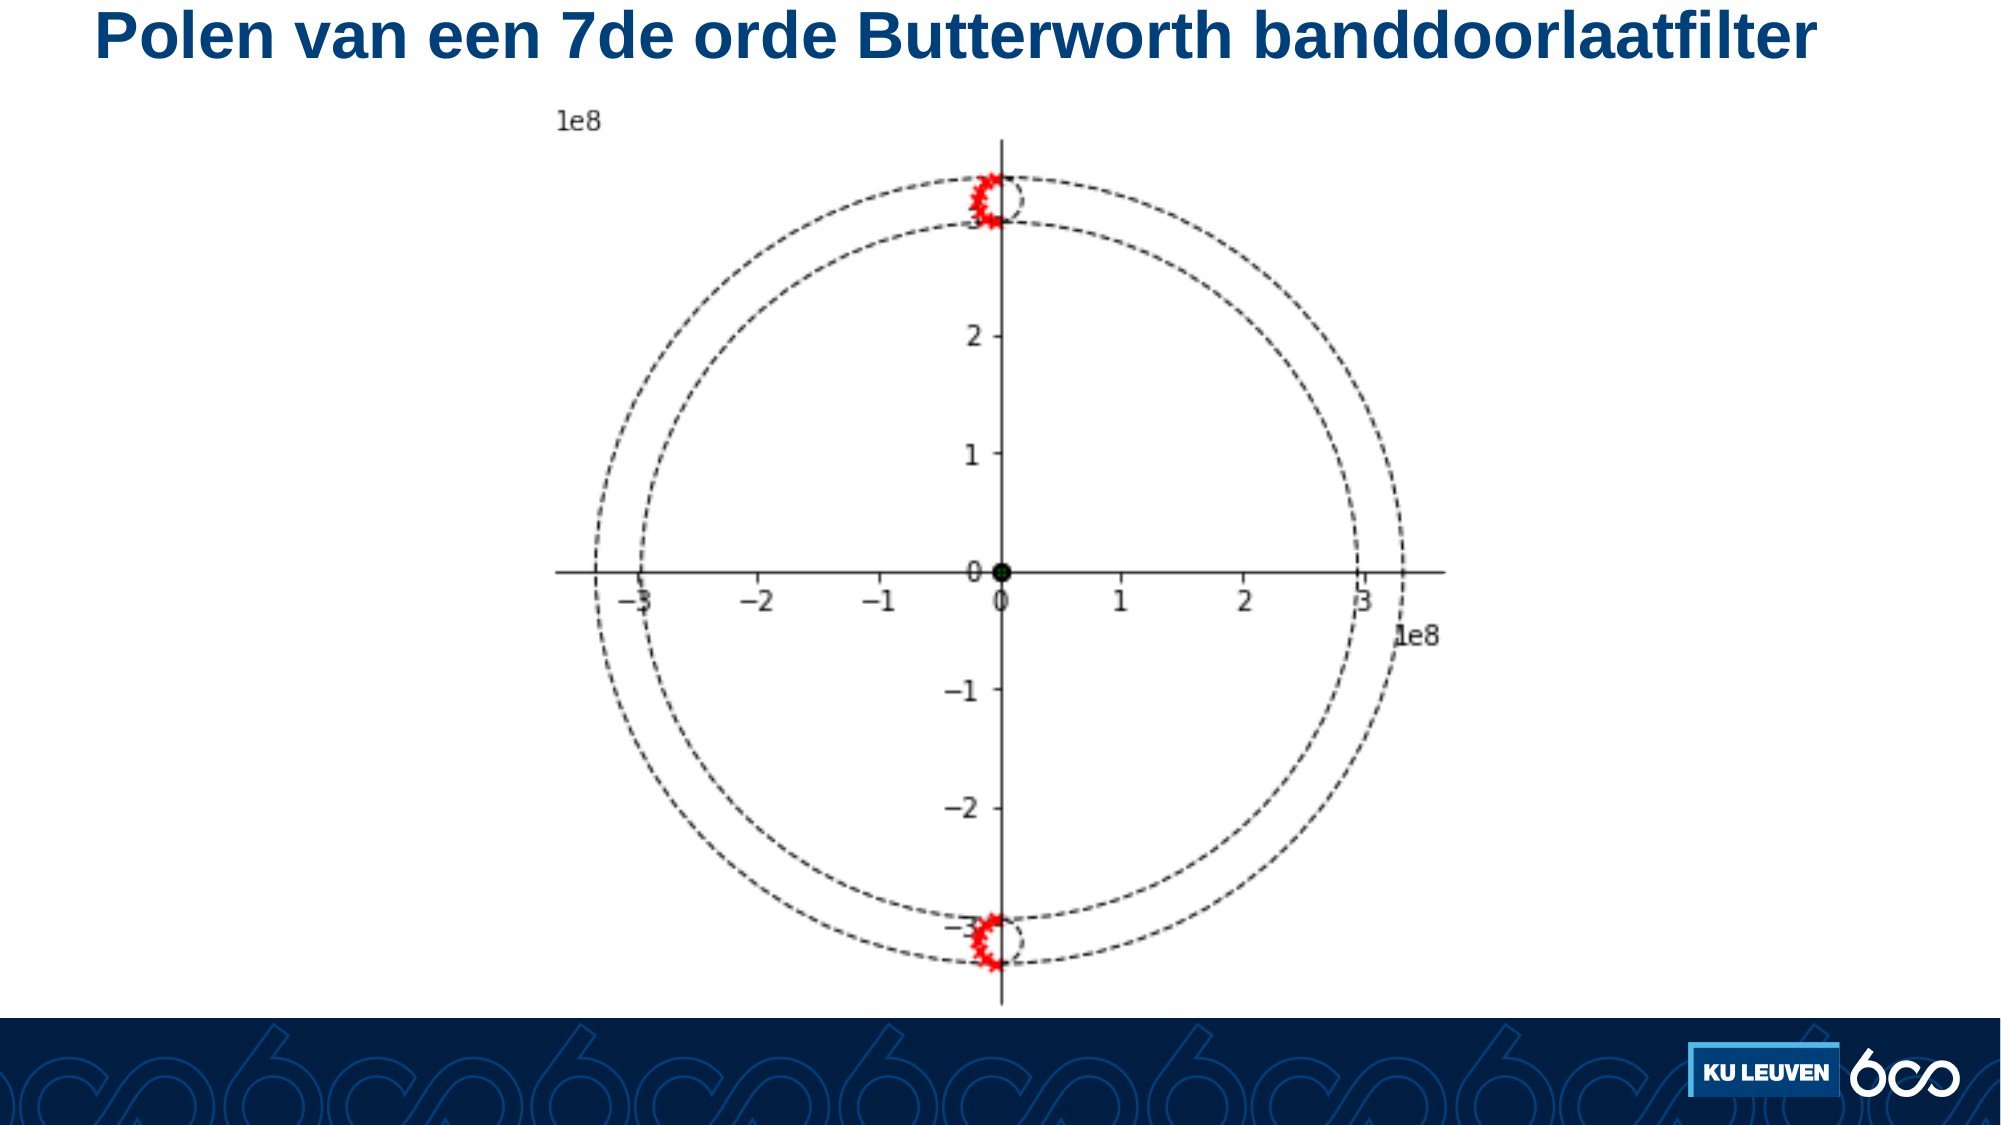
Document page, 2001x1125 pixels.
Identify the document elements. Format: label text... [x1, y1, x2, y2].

title Polen van een 7de orde Butterworth banddoorlaatfilter [94, 0, 1906, 108]
picture [0, 92, 2001, 1125]
